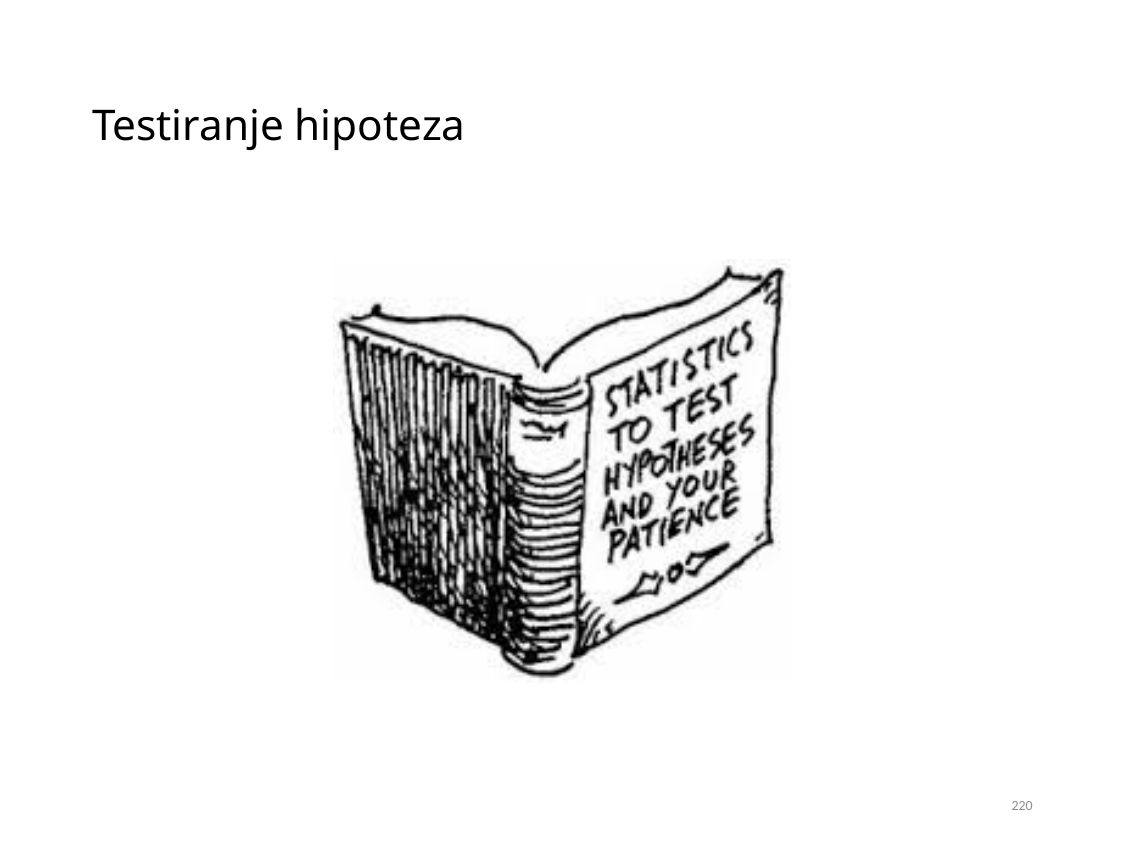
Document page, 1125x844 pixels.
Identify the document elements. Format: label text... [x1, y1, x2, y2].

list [333, 259, 791, 683]
title Testiranje hipoteza [77, 44, 1048, 208]
slide_number 220 [794, 782, 1048, 827]
